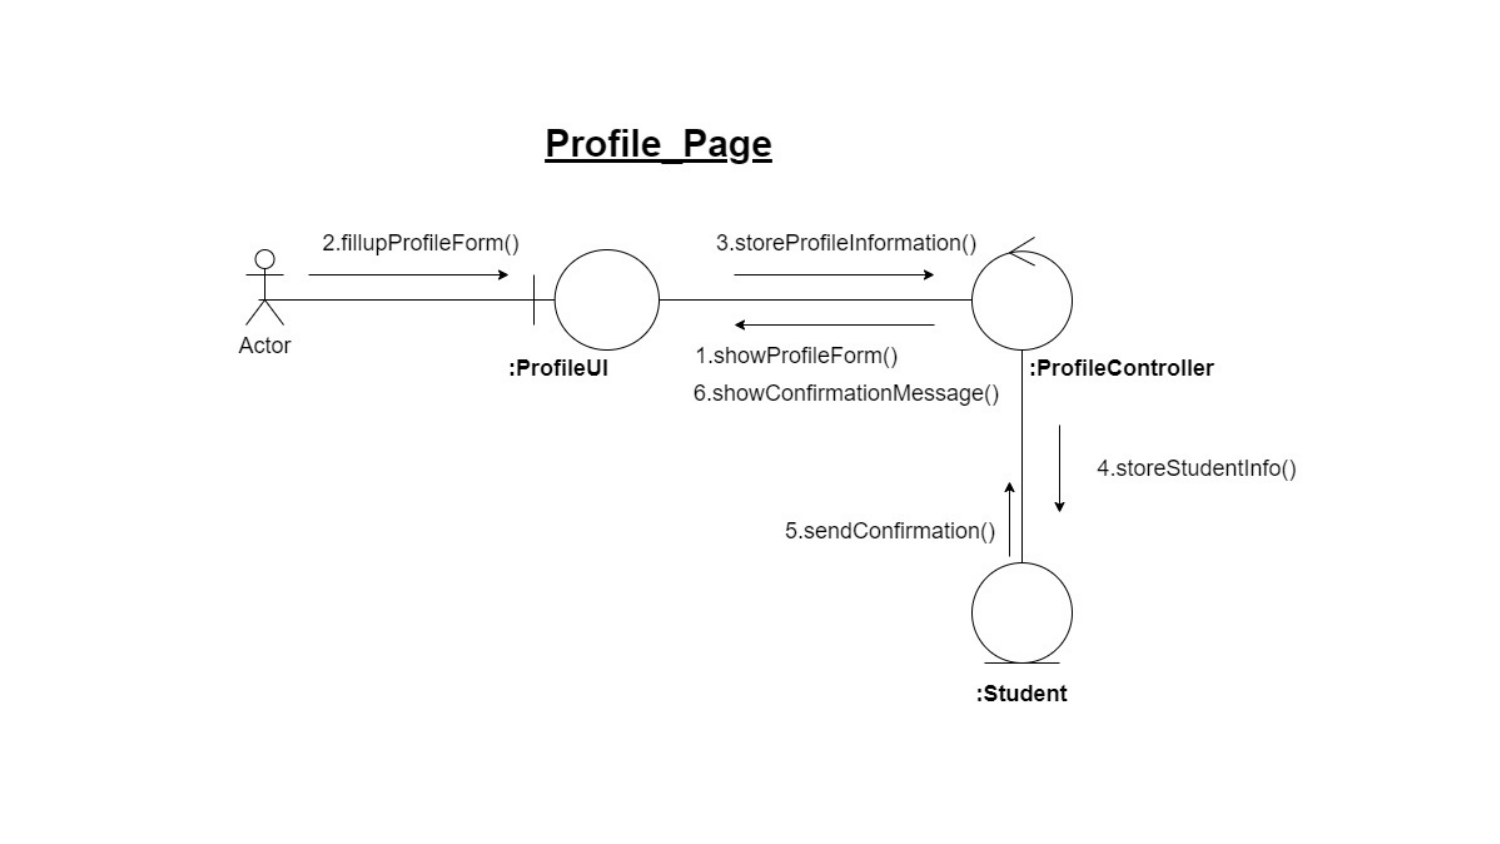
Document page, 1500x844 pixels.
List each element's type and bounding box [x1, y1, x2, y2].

picture [168, 54, 1332, 789]
